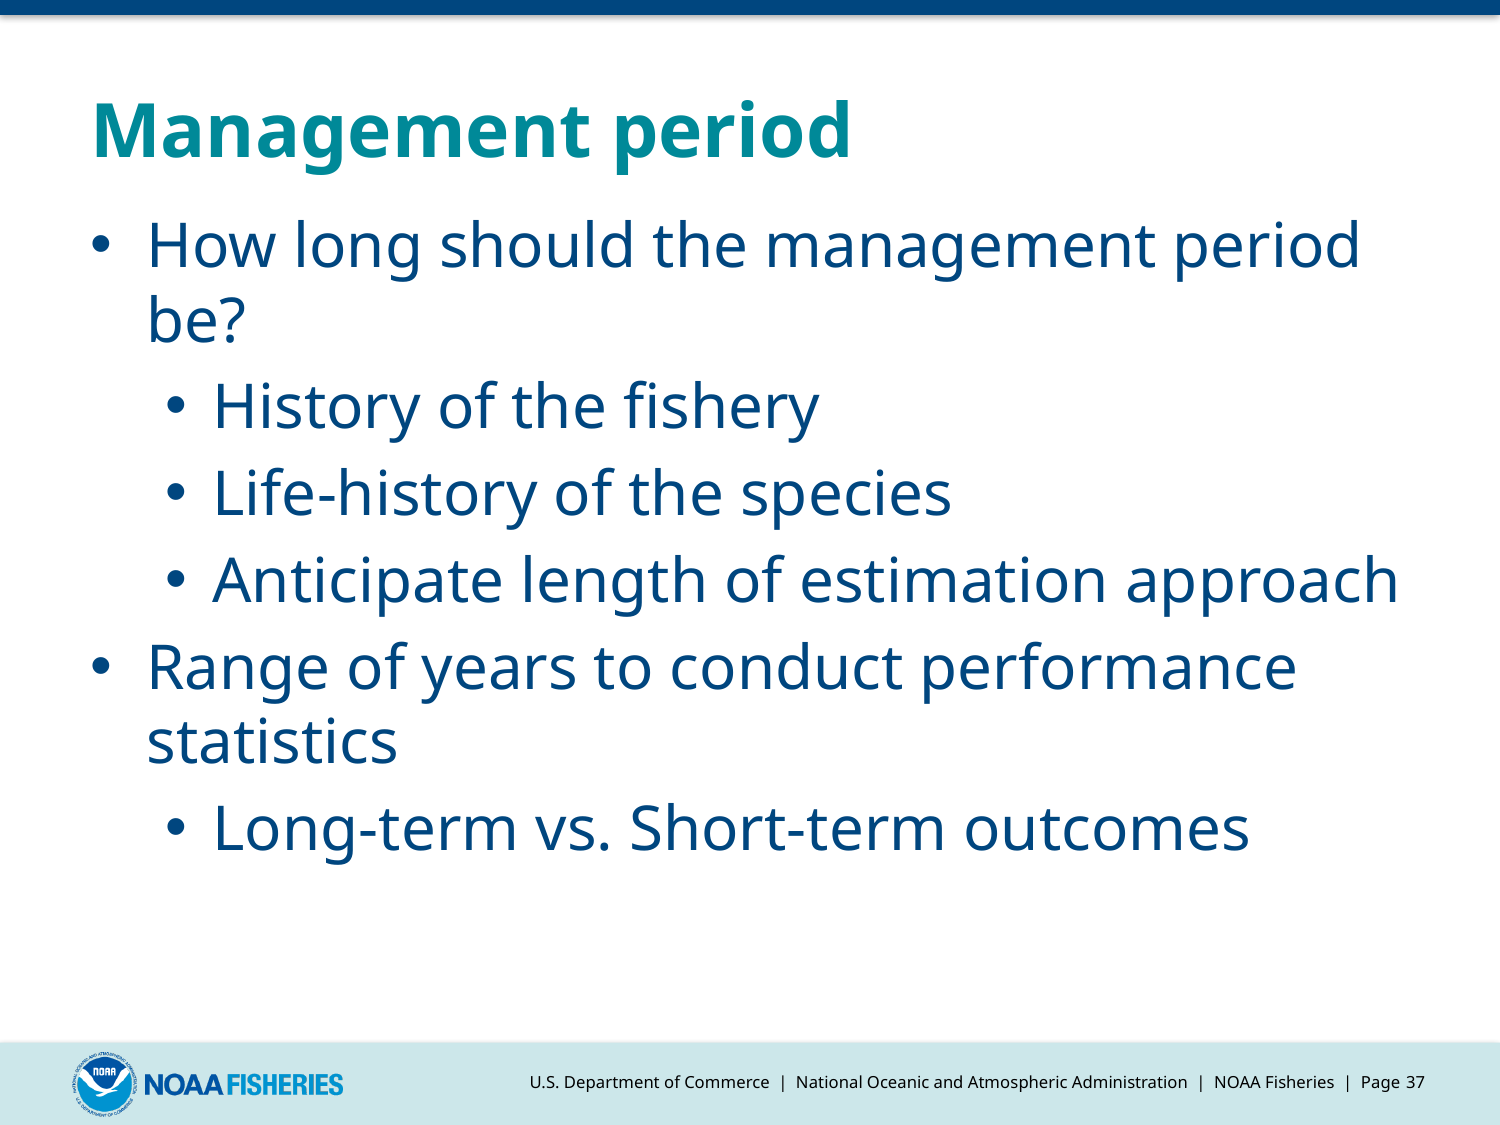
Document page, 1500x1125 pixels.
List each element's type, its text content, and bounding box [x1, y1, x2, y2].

list How long should the management period be? History of the fishery Life-history of the species Anticipate length of estimation approach Range of years to conduct performance statistics Long-term vs. Short-term outcomes [75, 198, 1425, 941]
picture [335, 1078, 343, 1085]
picture [72, 1052, 343, 1117]
slide_number U.S. Department of Commerce | National Oceanic and Atmospheric Administration | NOAA Fisheries | Page 37 [375, 1042, 1425, 1125]
title Management period [75, 75, 1425, 186]
